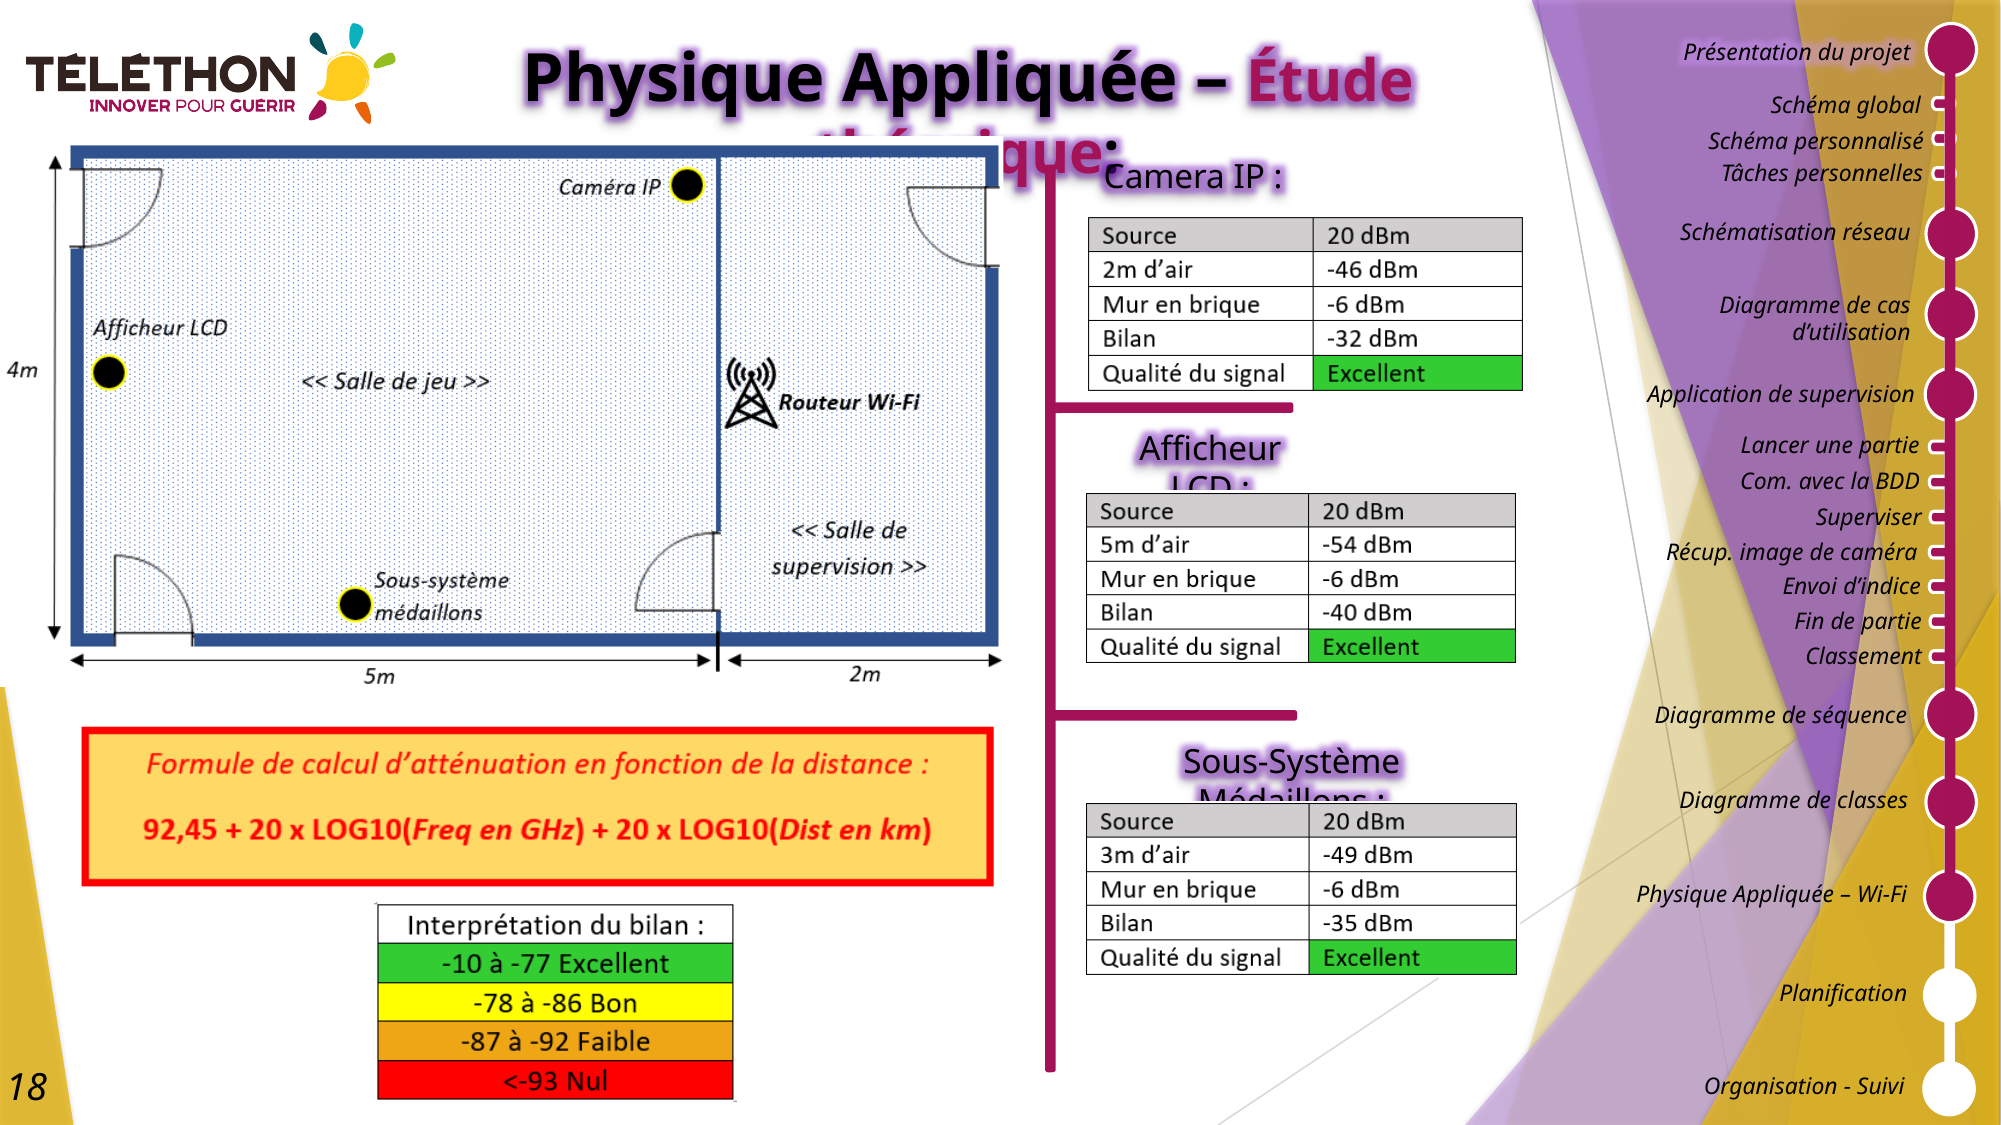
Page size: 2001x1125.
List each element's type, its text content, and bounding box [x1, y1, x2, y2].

text_box Physique Appliquée – Wi-Fi [1605, 871, 1923, 915]
text_box [1939, 166, 1943, 181]
text_box [1936, 96, 1943, 112]
text_box [1048, 402, 1294, 414]
text_box [1926, 287, 1943, 341]
text_box Schéma personnalisé [1631, 119, 1939, 150]
text_box Diagramme de cas d’utilisation [1693, 282, 1926, 353]
text_box Schéma global [1628, 83, 1936, 126]
picture [1083, 213, 1527, 394]
text_box [1045, 164, 1056, 1073]
text_box Diagramme de séquence [1605, 693, 1923, 736]
text_box Schématisation réseau [1618, 210, 1926, 253]
text_box [1922, 1061, 1976, 1117]
text_box [1935, 439, 1943, 455]
text_box Organisation - Suivi [1611, 1064, 1920, 1107]
text_box Planification [1605, 970, 1922, 1014]
text_box [1939, 131, 1943, 146]
text_box Superviser [1629, 494, 1937, 537]
text_box Diagramme de classes [1606, 778, 1924, 821]
text_box [1931, 368, 1943, 422]
text_box Lancer une partie [1627, 423, 1935, 459]
text_box [1924, 776, 1943, 829]
text_box Envoi d’indice [1628, 564, 1936, 607]
text_box [1937, 614, 1943, 629]
text_box [1923, 687, 1943, 741]
text_box [1957, 287, 1979, 342]
picture [70, 724, 1004, 894]
text_box [1935, 474, 1943, 490]
picture [0, 135, 1004, 688]
text_box [1933, 544, 1943, 560]
text_box [1943, 1023, 1956, 1061]
text_box Présentation du projet [1617, 29, 1926, 72]
text_box [1957, 367, 1978, 422]
text_box Application de supervision [1613, 372, 1931, 415]
text_box [1937, 649, 1943, 664]
text_box [1923, 869, 1977, 925]
text_box [1957, 687, 1978, 742]
text_box [1943, 924, 1956, 968]
text_box Classement [1629, 633, 1937, 676]
text_box [1937, 509, 1943, 525]
text_box [1957, 206, 1979, 261]
text_box [1957, 775, 1978, 830]
text_box 18 [0, 1055, 70, 1115]
text_box [1936, 579, 1943, 594]
picture [22, 22, 397, 124]
text_box [1052, 710, 1298, 721]
text_box Afficheur LCD : [1084, 419, 1337, 489]
picture [1083, 489, 1521, 666]
picture [1083, 801, 1521, 978]
text_box [1943, 55, 1957, 881]
text_box [1933, 21, 1979, 77]
text_box Physique Appliquée – Étude théorique: [406, 27, 1530, 193]
text_box Camera IP : [1067, 147, 1320, 203]
text_box Récup. image de caméra [1624, 530, 1933, 573]
picture [373, 902, 738, 1102]
text_box Com. avec la BDD [1627, 459, 1935, 502]
text_box [1924, 207, 1943, 261]
text_box Fin de partie [1629, 599, 1937, 633]
text_box [1922, 967, 1977, 1023]
text_box Tâches personnelles [1630, 150, 1939, 193]
text_box Sous-Système Médaillons : [1074, 732, 1510, 828]
